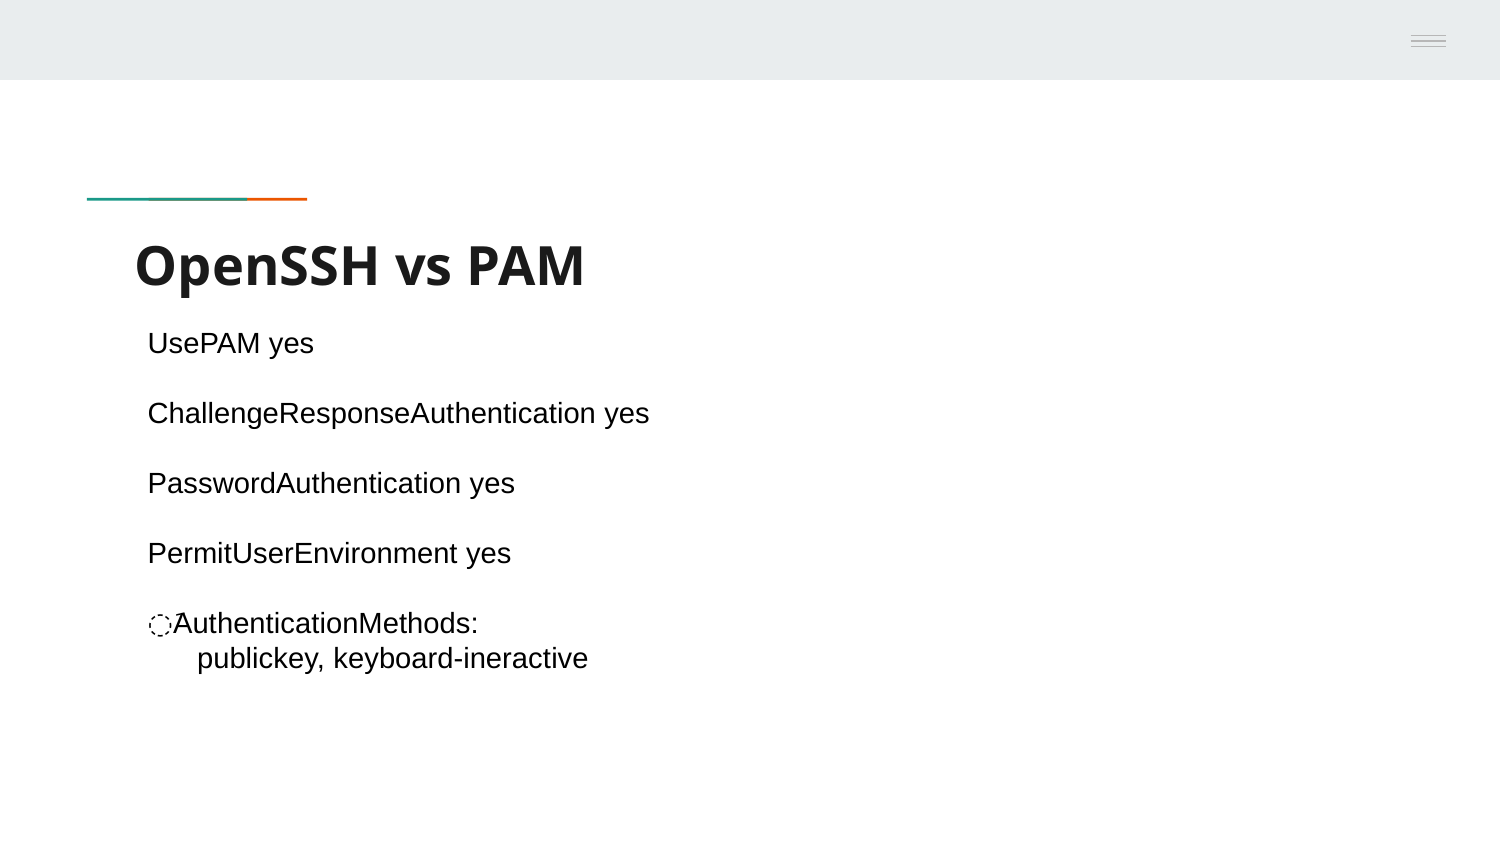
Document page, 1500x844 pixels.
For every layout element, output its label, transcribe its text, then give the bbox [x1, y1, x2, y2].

text_box UsePAM yes ChallengeResponseAuthentication yes PasswordAuthentication yes PermitUserEnvironment yes َAuthenticationMethods: publickey, keyboard-ineractive [132, 309, 1116, 725]
title OpenSSH vs PAM [119, 216, 950, 310]
